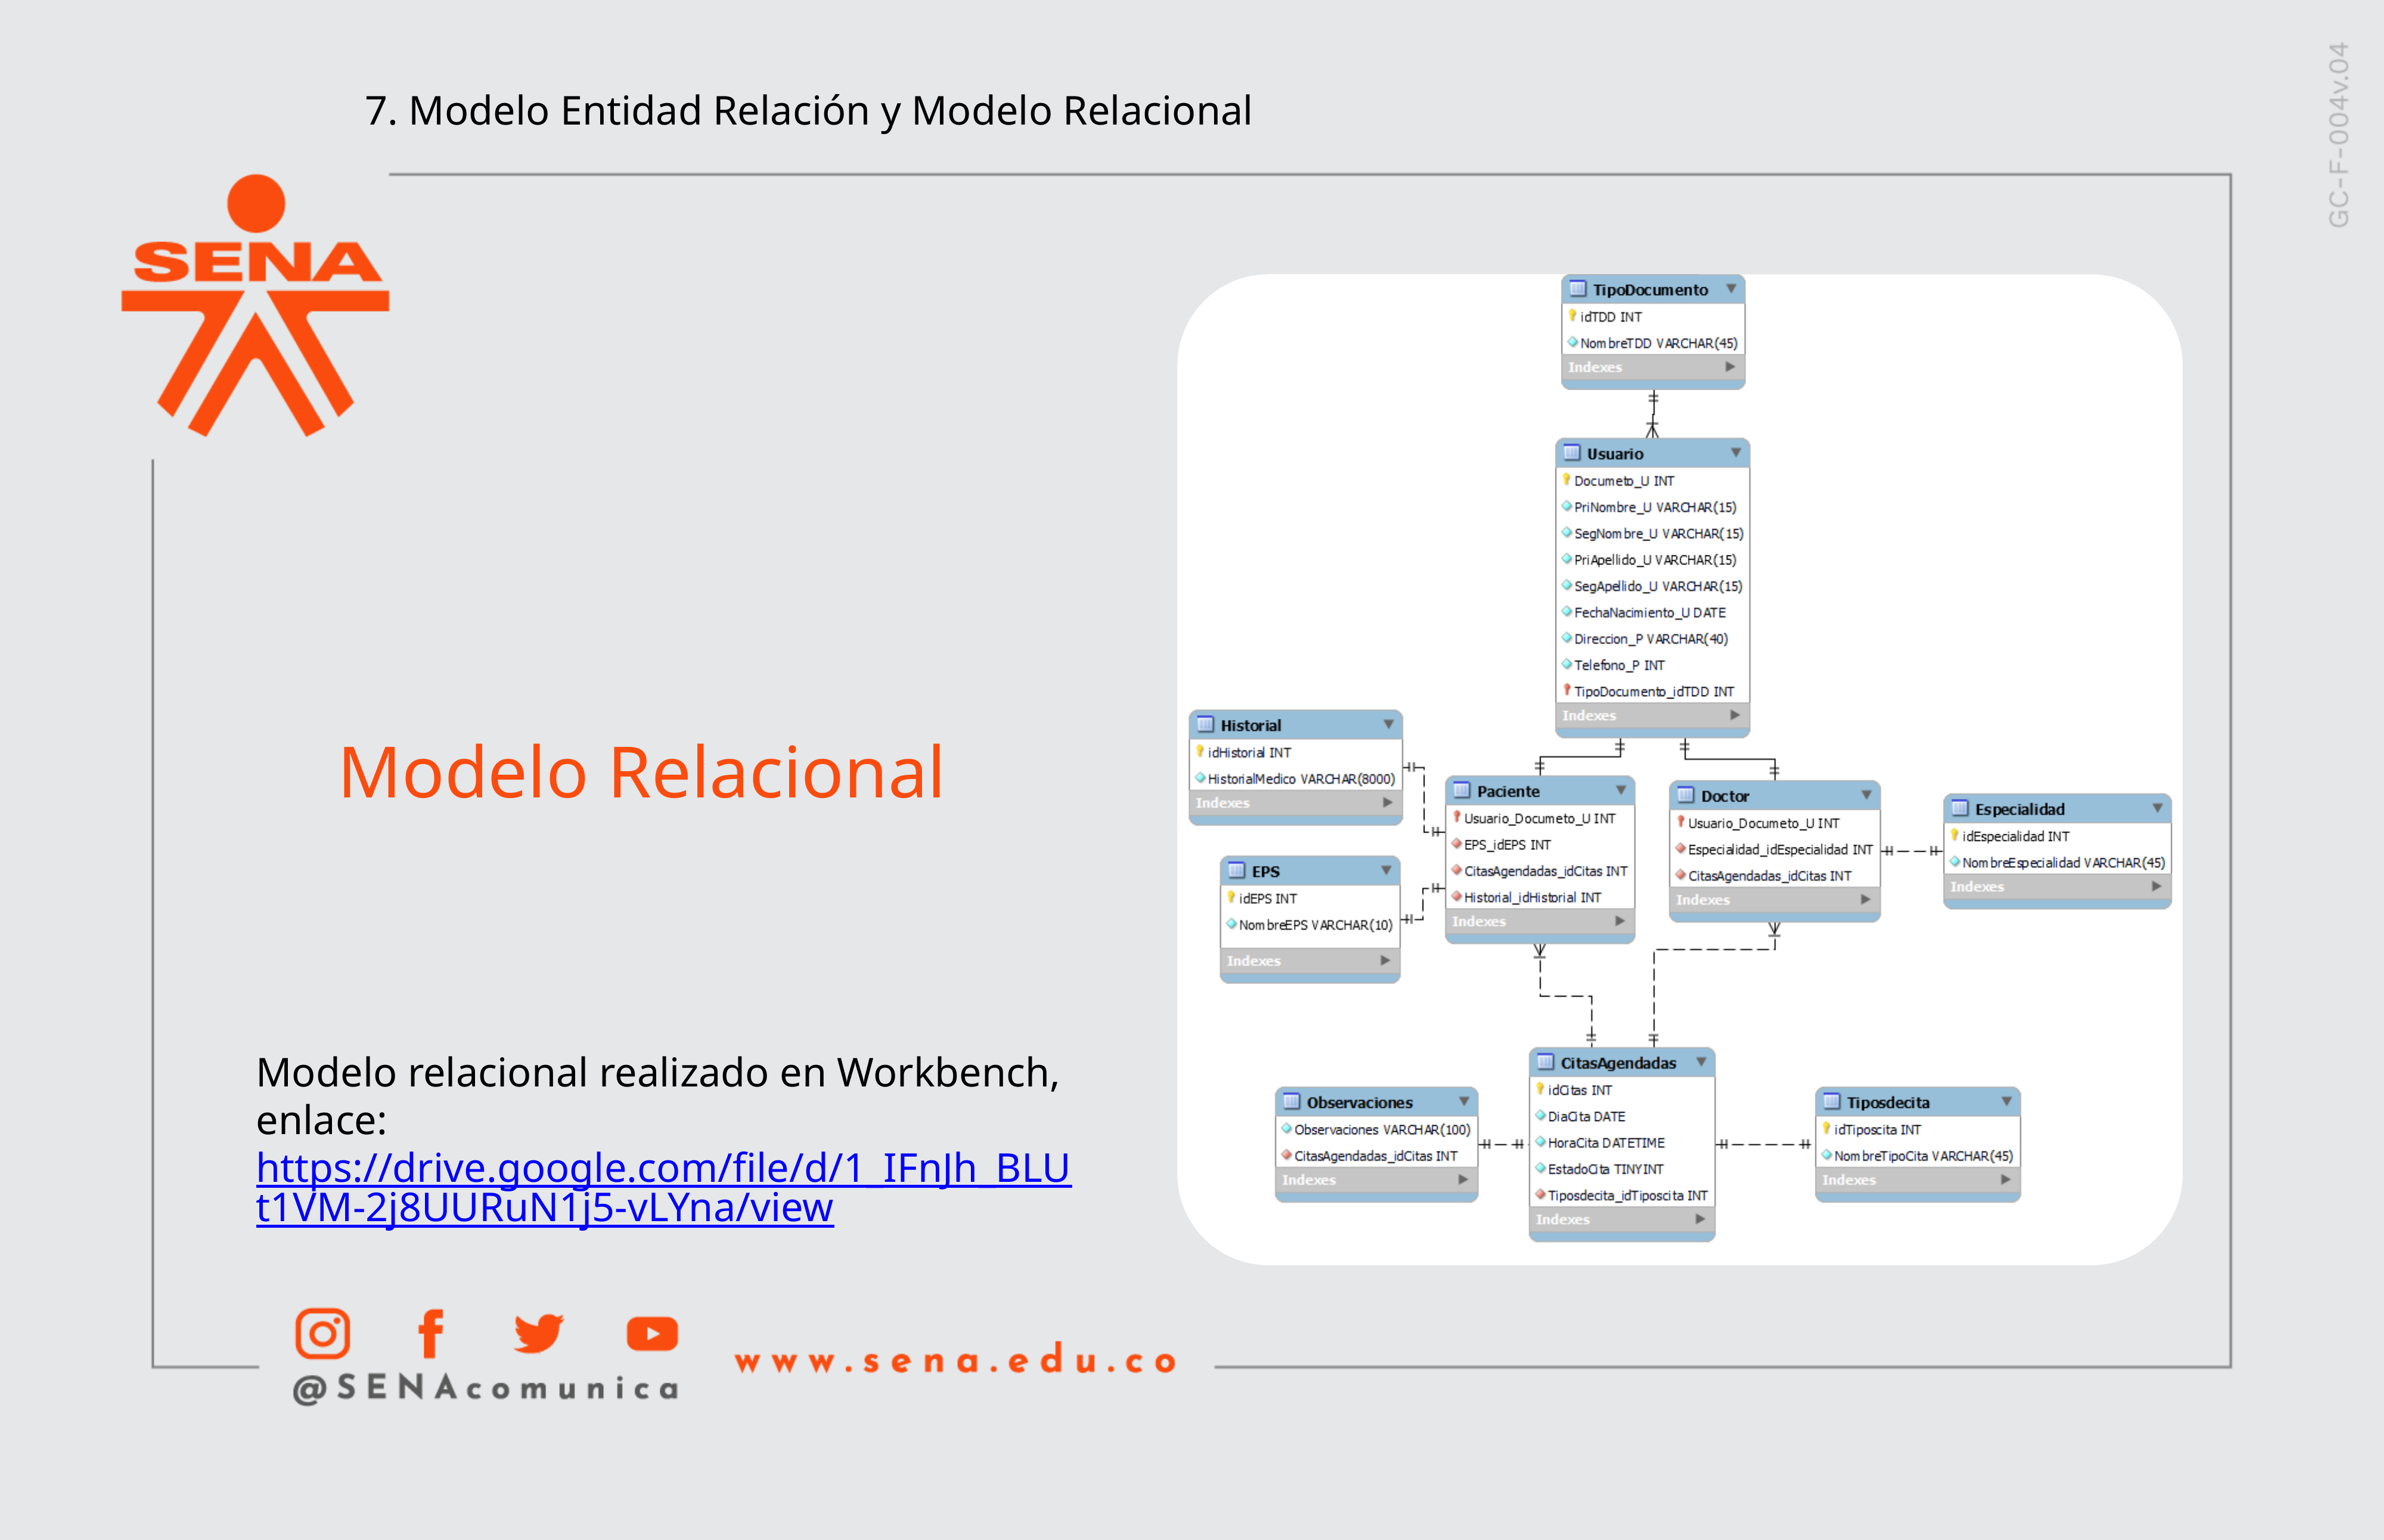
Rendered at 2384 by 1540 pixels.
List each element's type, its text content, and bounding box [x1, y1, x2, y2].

text_box Modelo Relacional [225, 722, 1059, 816]
picture [0, 0, 2384, 1540]
text_box Modelo relacional realizado en Workbench, enlace: https://drive.google.com/file/d/1_IFnJh_BLUt1VM-2j8UURuN1j5-vLYna/view [247, 1042, 1095, 1243]
text_box 7. Modelo Entidad Relación y Modelo Relacional [356, 80, 2226, 138]
